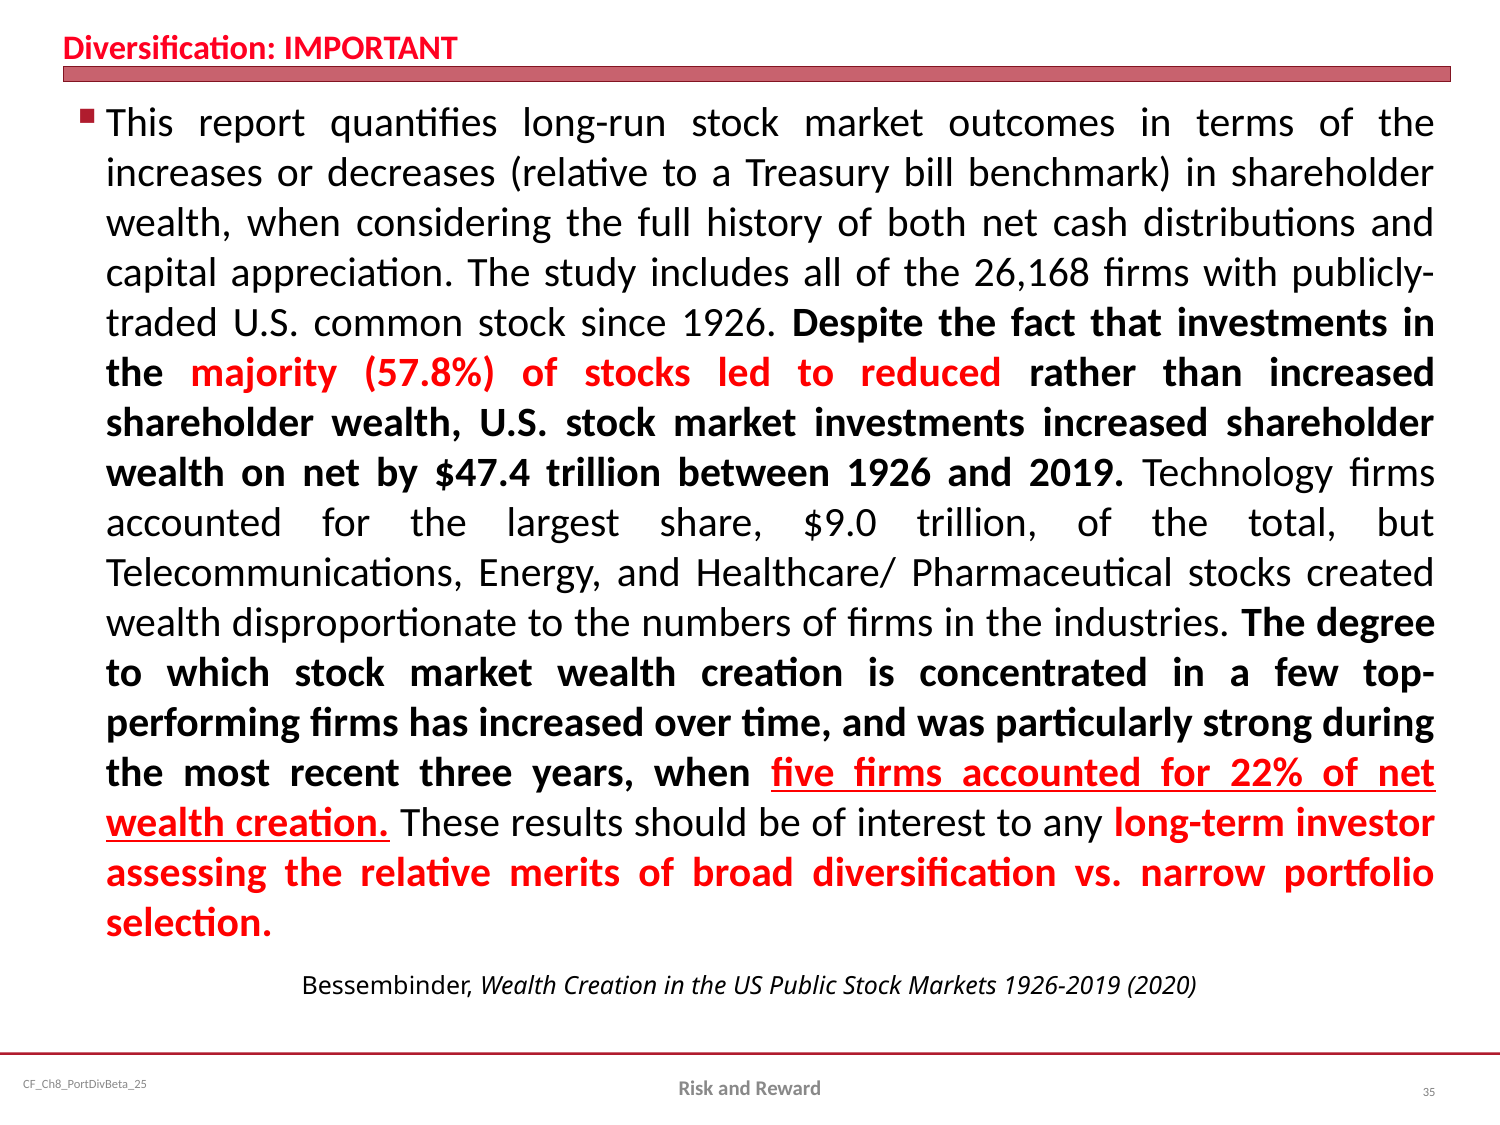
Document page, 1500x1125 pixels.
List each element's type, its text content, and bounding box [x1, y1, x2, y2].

slide_number 35 [1375, 1061, 1451, 1122]
title Diversification: IMPORTANT [62, 6, 1451, 67]
text_box Bessembinder, Wealth Creation in the US Public Stock Markets 1926-2019 (2020) [286, 962, 1213, 1008]
footer Risk and Reward [512, 1056, 988, 1117]
list This report quantifies long-run stock market outcomes in terms of the increases or decreases (relative to a Treasury bill benchmark) in shareholder wealth, when considering the full history of both net cash distributions and capital appreciation. The study includes all of the 26,168 firms with publicly-traded U.S. common stock since 1926. Despite the fact that investments in the majority (57.8%) of stocks led to reduced rather than increased shareholder wealth, U.S. stock market investments increased shareholder wealth on net by $47.4 trillion between 1926 and 2019. Technology firms accounted for the largest share, $9.0 trillion, of the total, but Telecommunications, Energy, and Healthcare/ Pharmaceutical stocks created wealth disproportionate to the numbers of firms in the industries. The degree to which stock market wealth creation is concentrated in a few top-performing firms has increased over time, and was particularly strong during the most recent three years, when five firms accounted for 22% of net wealth creation. These results should be of interest to any long-term investor assessing the relative merits of broad diversification vs. narrow portfolio selection. [63, 87, 1451, 1041]
